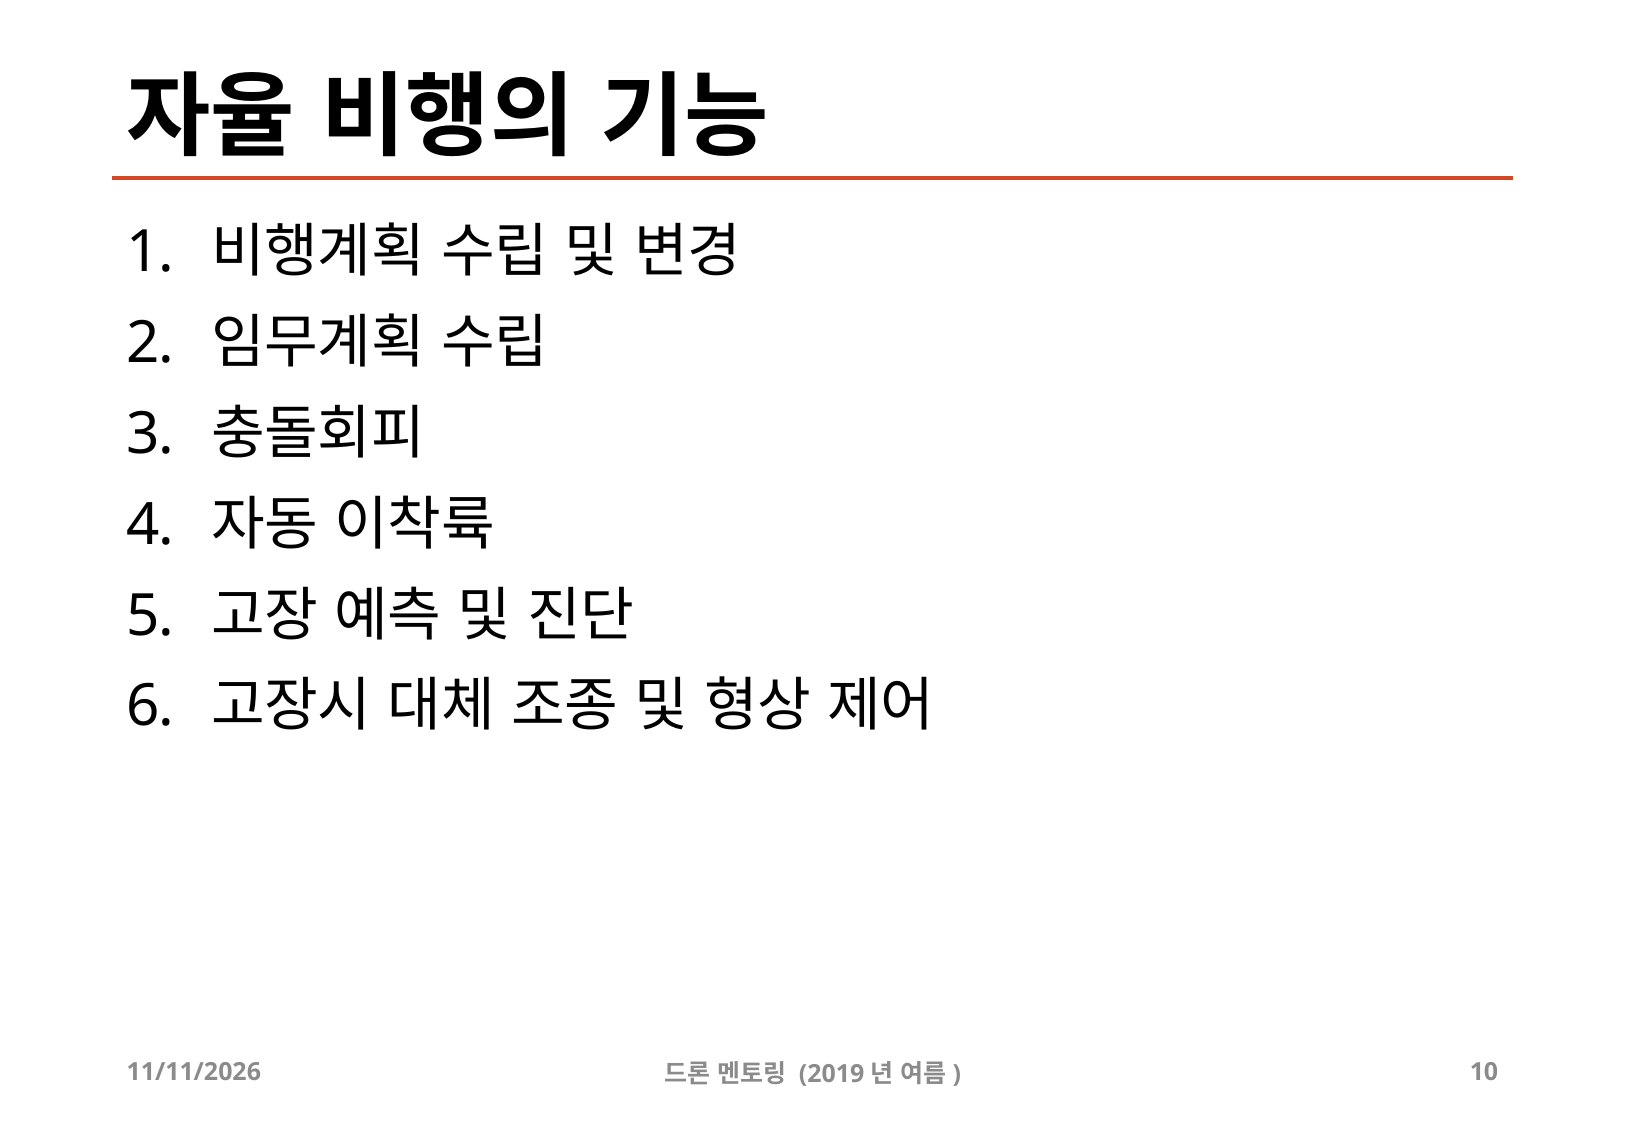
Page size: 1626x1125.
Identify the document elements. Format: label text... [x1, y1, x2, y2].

title 자율 비행의 기능 [111, 59, 1514, 179]
footer 드론 멘토링 (2019년 여름) [538, 1042, 1087, 1103]
list 비행계획 수립 및 변경 임무계획 수립 충돌회피 자동 이착륙 고장 예측 및 진단 고장시 대체 조종 및 형상 제어 [111, 205, 1514, 1014]
slide_number 10 [1433, 1042, 1514, 1103]
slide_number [111, 1042, 303, 1103]
